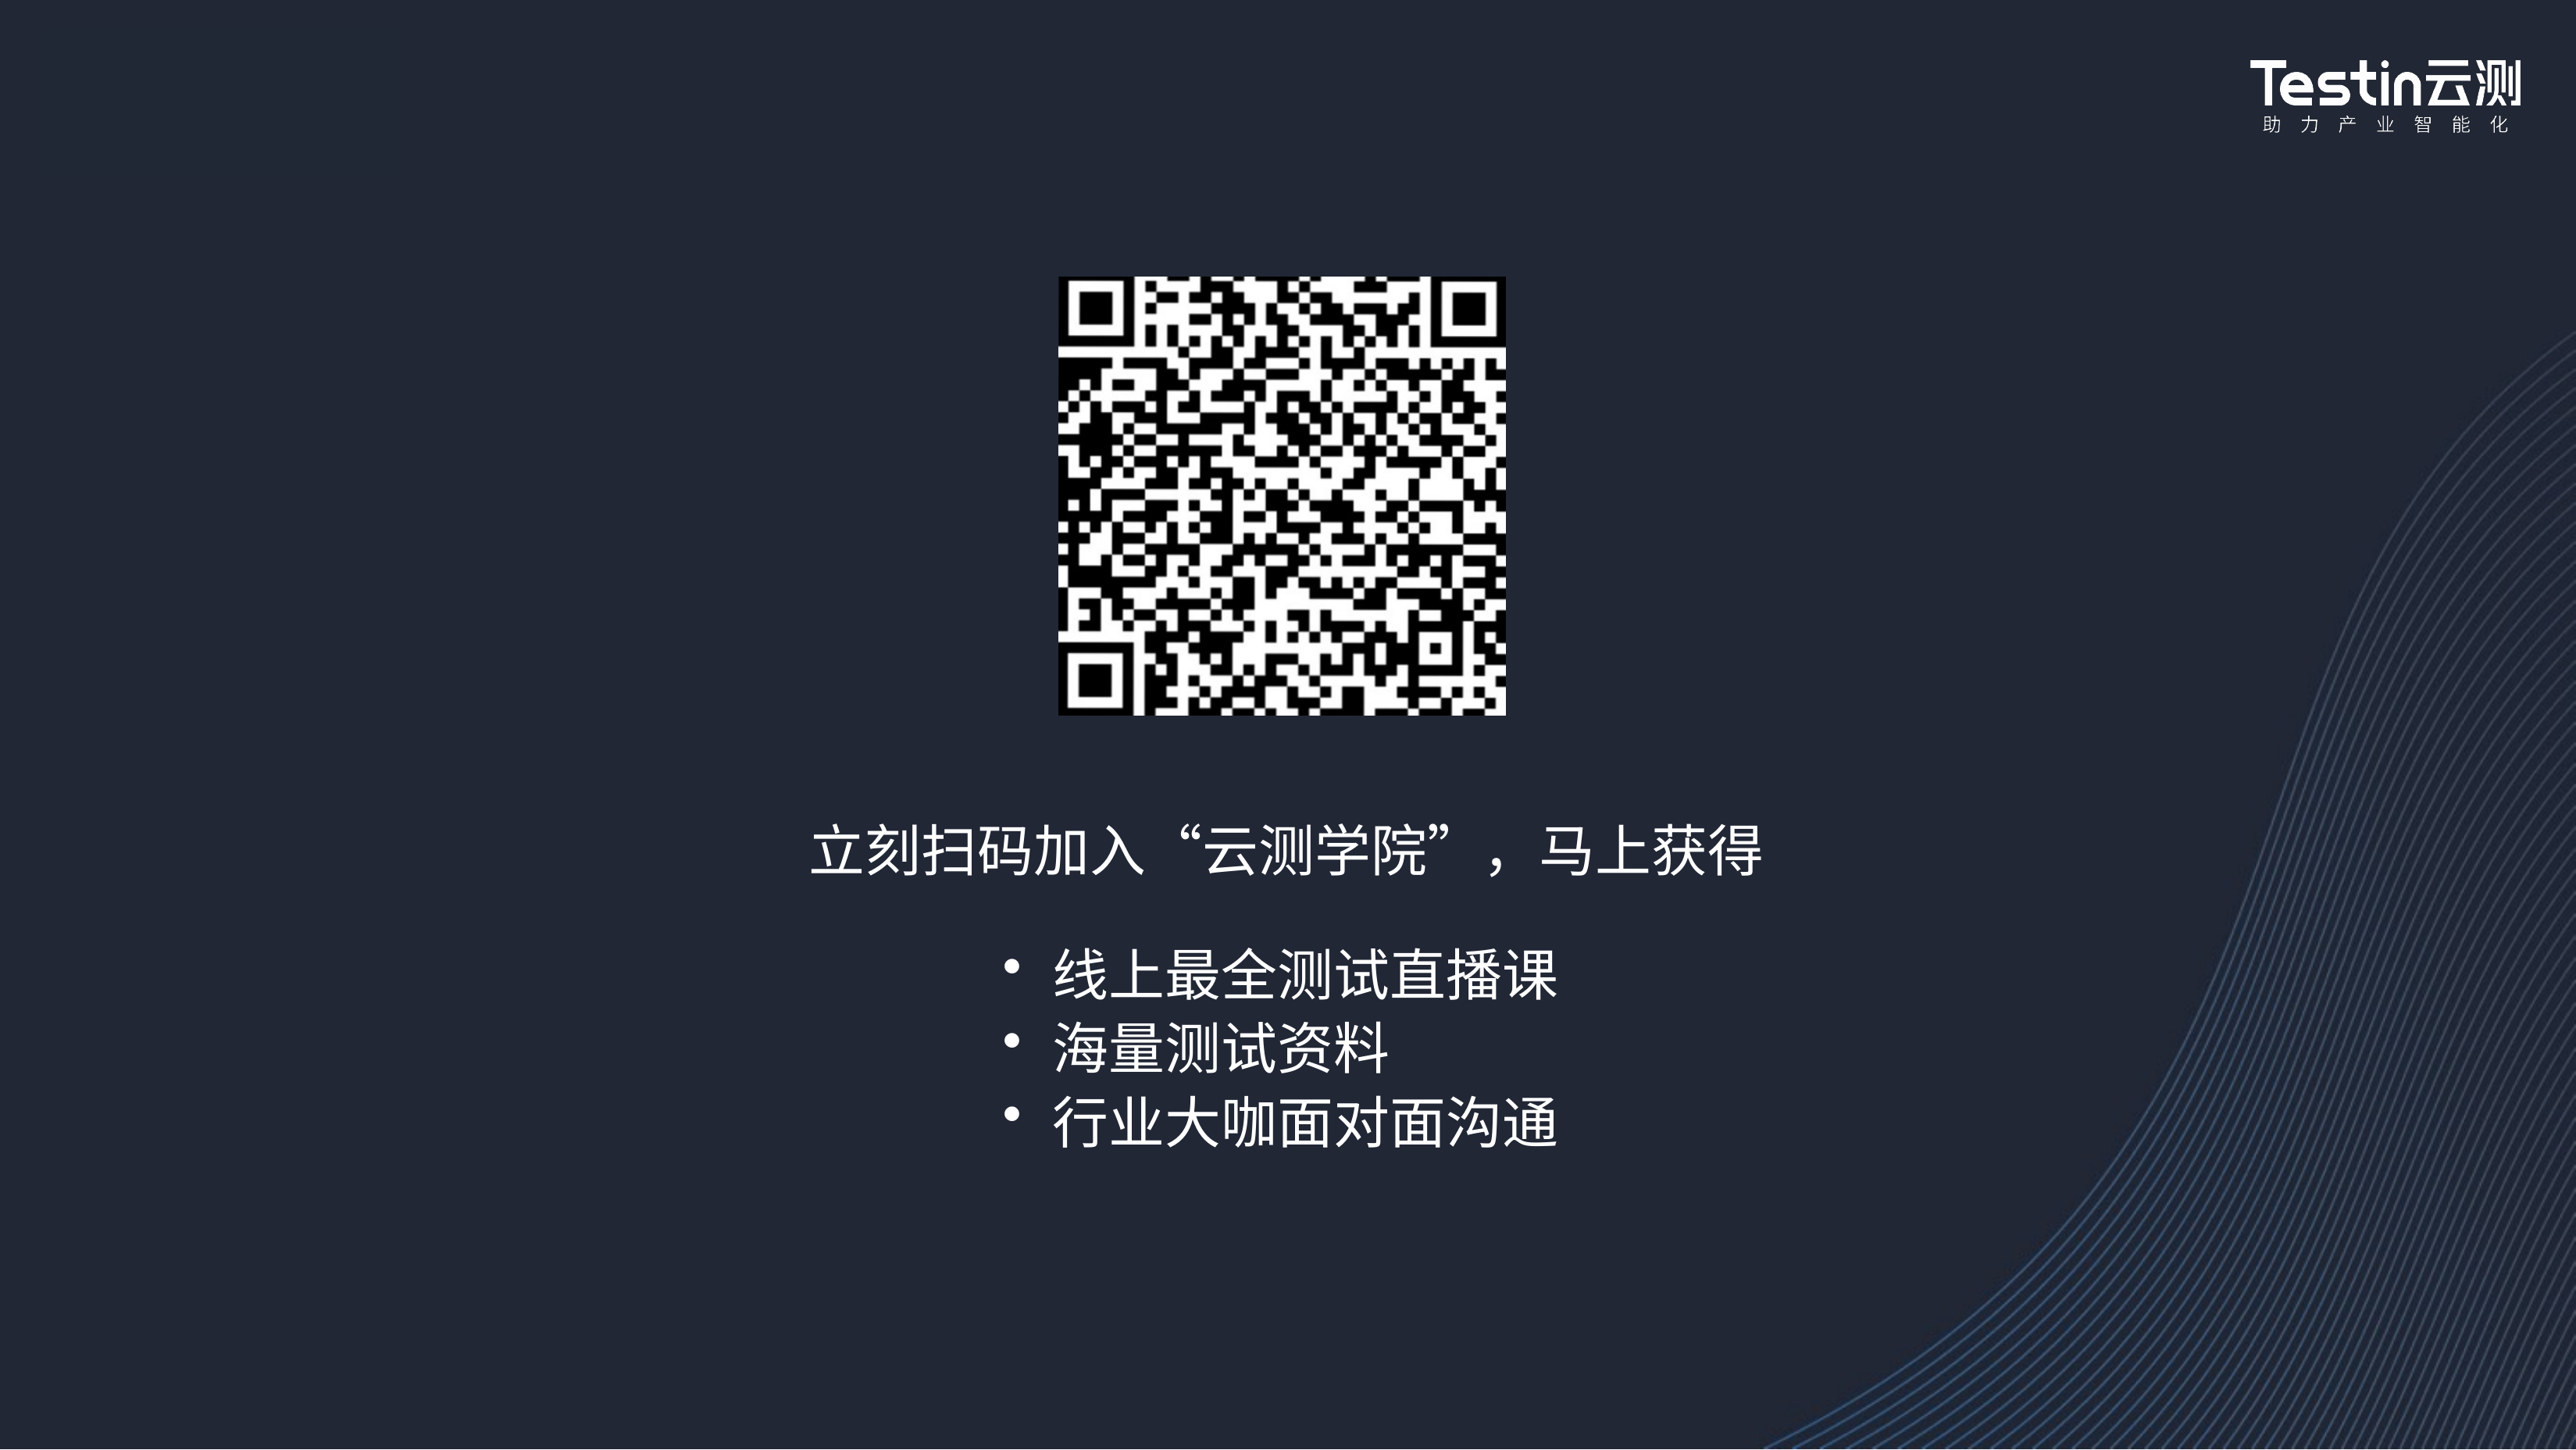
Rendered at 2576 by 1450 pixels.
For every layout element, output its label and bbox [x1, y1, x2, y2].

text_box [0, 0, 2576, 1450]
